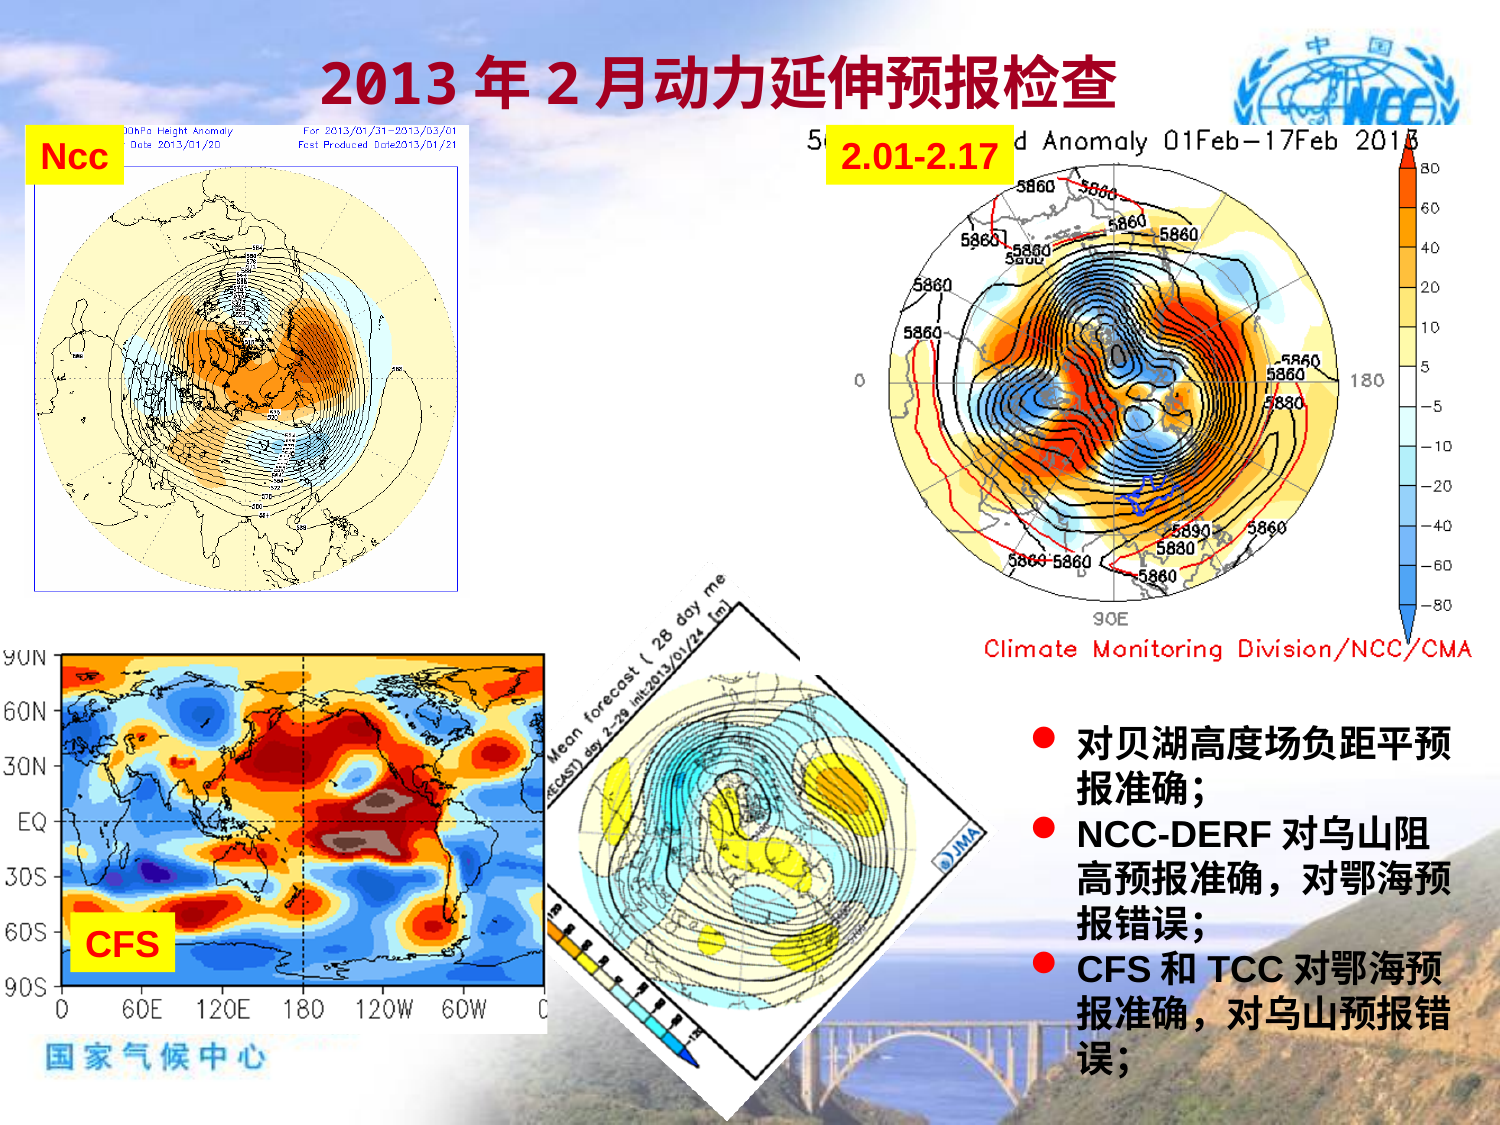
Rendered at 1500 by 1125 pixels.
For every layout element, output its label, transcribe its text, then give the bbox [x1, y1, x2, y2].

text_box 对贝湖高度场负距平预报准确； NCC-DERF对乌山阻高预报准确，对鄂海预报错误； CFS和TCC对鄂海预报准确，对乌山预报错误； [1015, 712, 1475, 1088]
picture [0, 0, 1500, 1125]
title 2013年2月动力延伸预报检查 [87, 12, 1350, 150]
